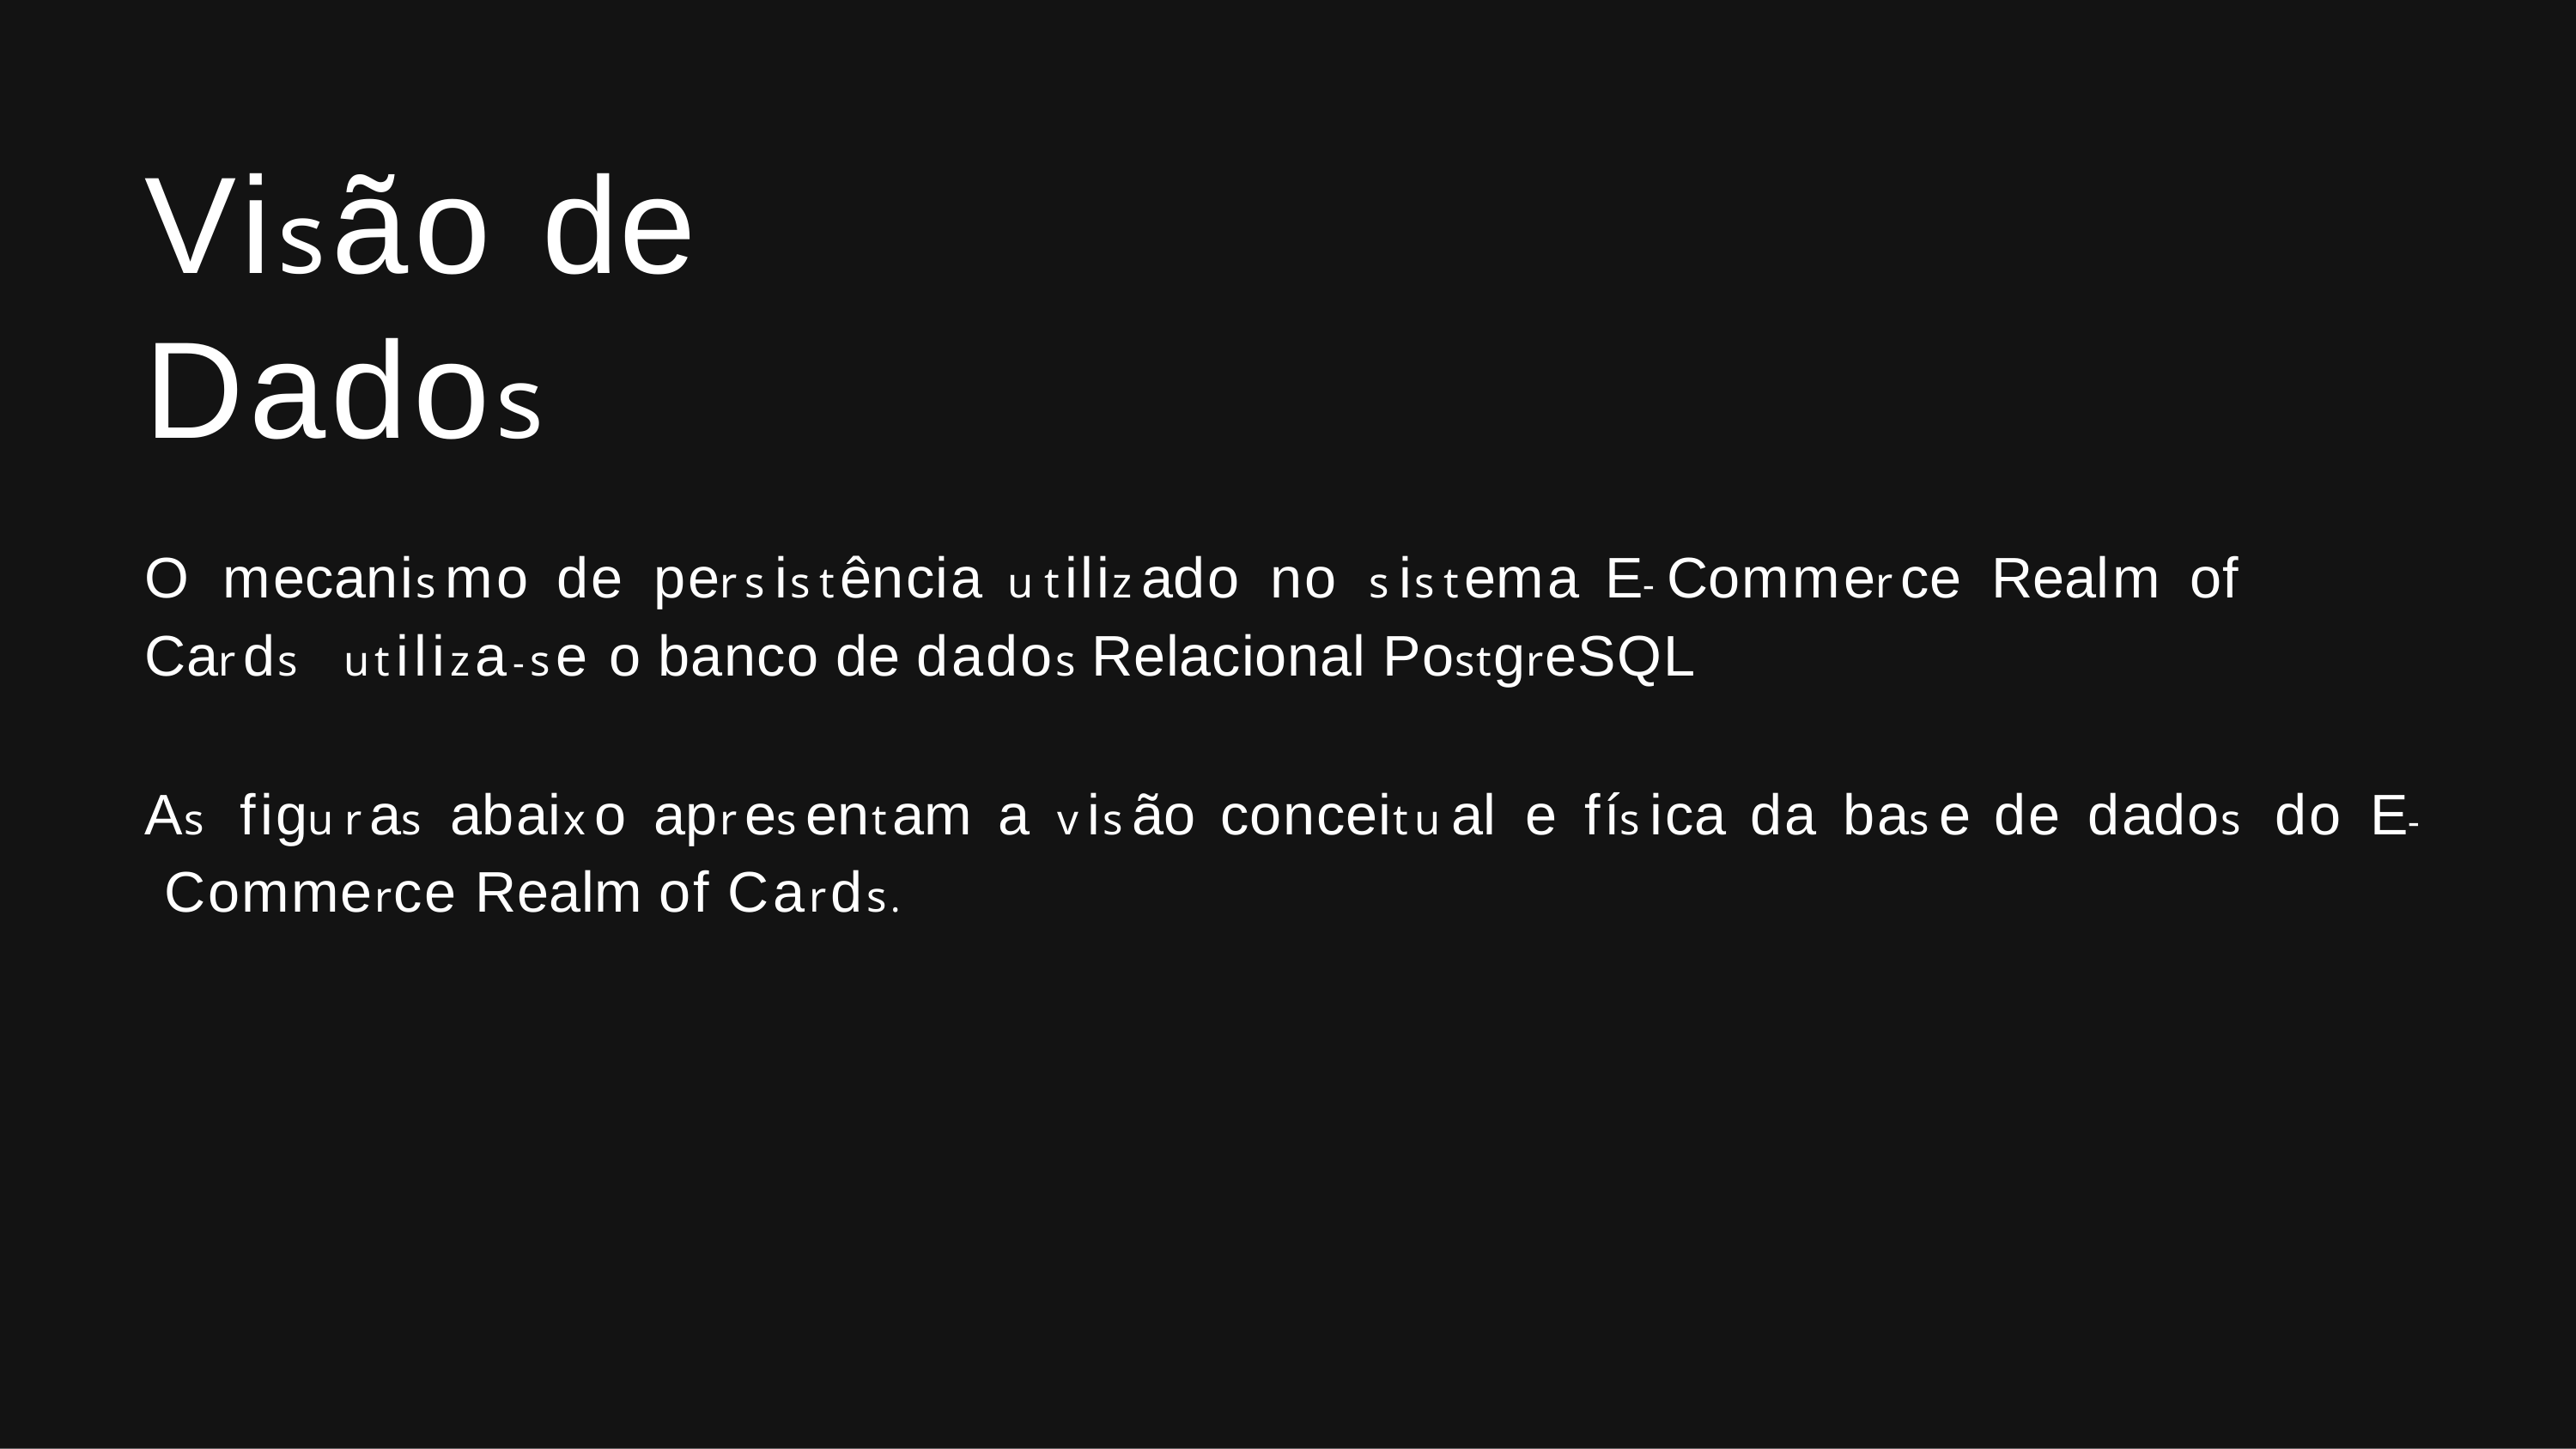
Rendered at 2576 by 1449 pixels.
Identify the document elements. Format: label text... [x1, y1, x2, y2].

text_box O mecanismo de persistência utilizado no sistema E-Commerce Realm of Cards utiliza-se o banco de dados Relacional PostgreSQL As figuras abaixo apresentam a visão conceitual e física da base de dados do E- Commerce Realm of Cards. [143, 530, 2433, 924]
title Visão de Dados [143, 133, 1116, 466]
